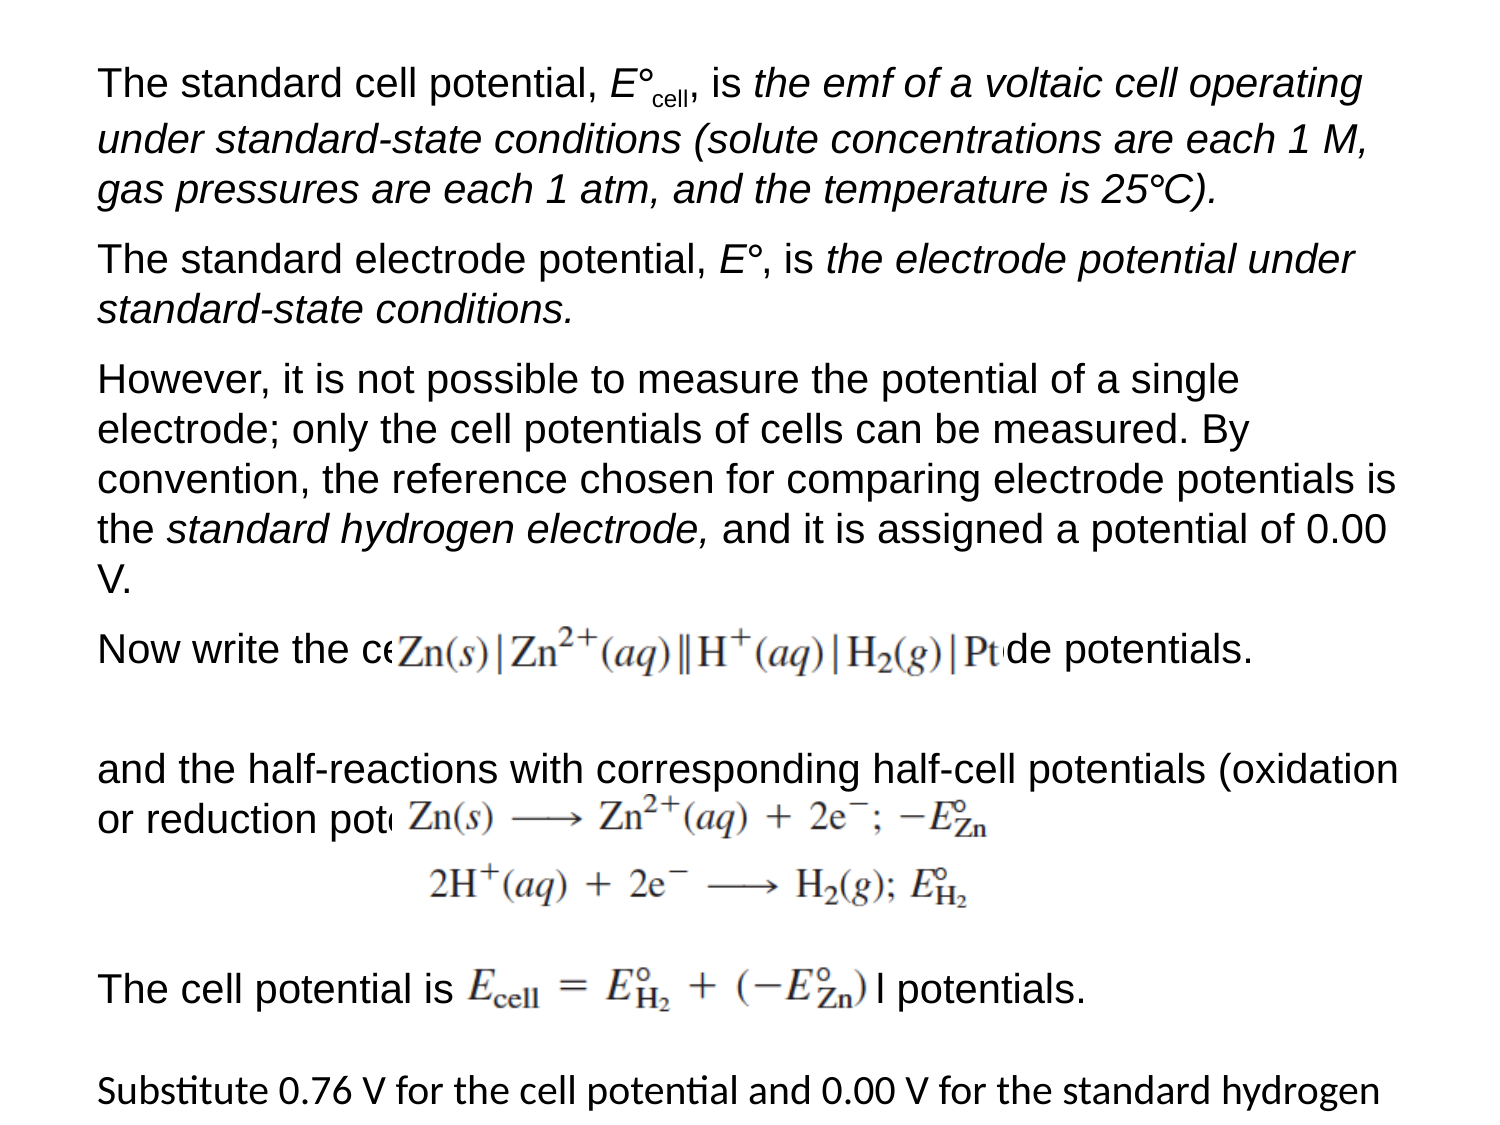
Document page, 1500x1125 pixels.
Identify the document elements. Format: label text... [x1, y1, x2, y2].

picture [392, 794, 997, 915]
text_box The standard cell potential, E°cell, is the emf of a voltaic cell operating under standard-state conditions (solute concentrations are each 1 M, gas pressures are each 1 atm, and the temperature is 25°C). The standard electrode potential, E°, is the electrode potential under standard-state conditions. However, it is not possible to measure the potential of a single electrode; only the cell potentials of cells can be measured. By convention, the reference chosen for comparing electrode potentials is the standard hydrogen electrode, and it is assigned a potential of 0.00 V. Now write the cell potential in terms of the electrode potentials. and the half-reactions with corresponding half-cell potentials (oxidation or reduction potentials) are The cell potential is the sum of the half-cell potentials. Substitute 0.76 V for the cell potential and 0.00 V for the standard hydrogen electrode potential. This gives EoZn = -0.76 V [82, 48, 1449, 1125]
picture [392, 625, 1003, 678]
picture [459, 961, 873, 1016]
